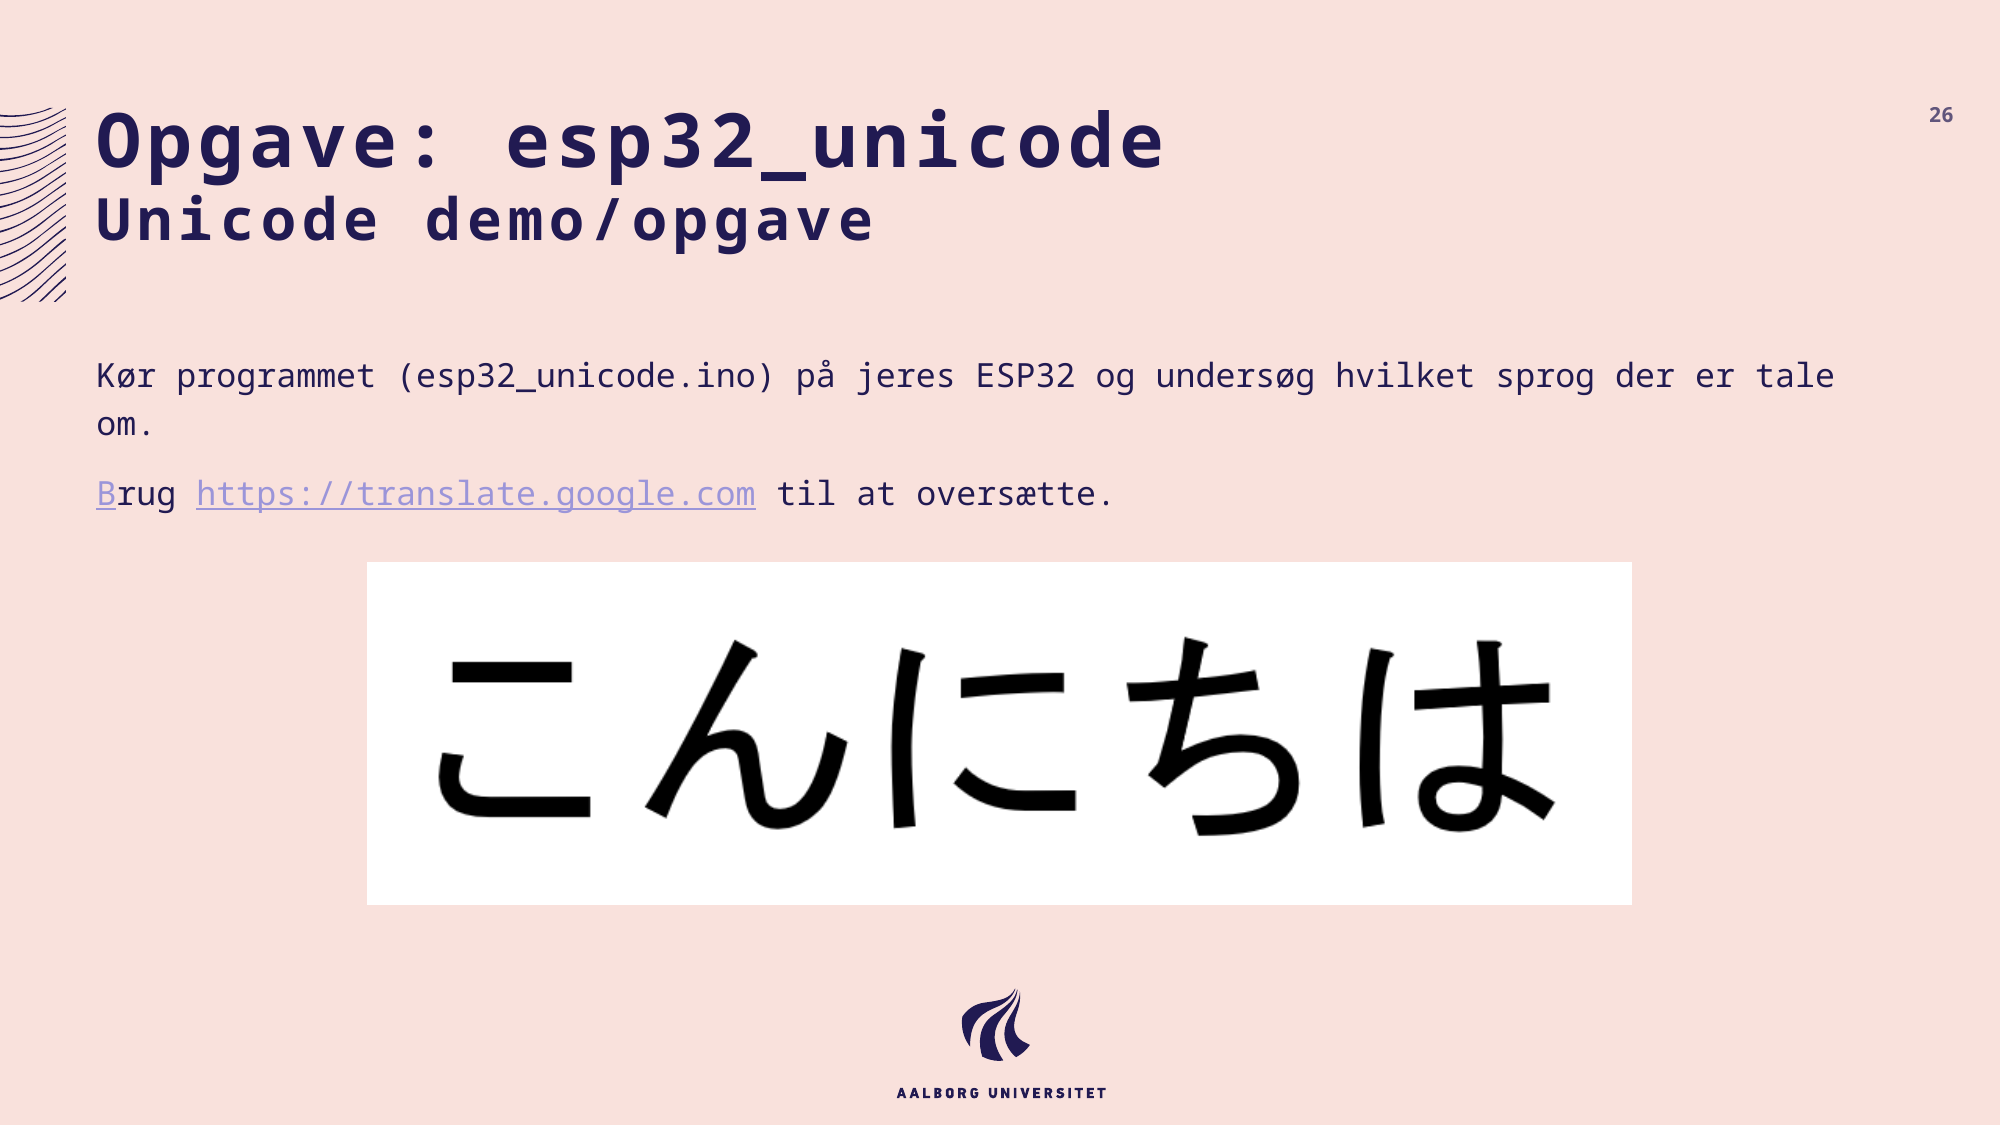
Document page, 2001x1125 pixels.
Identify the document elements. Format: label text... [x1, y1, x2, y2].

picture [367, 562, 1633, 905]
list Kør programmet (esp32_unicode.ino) på jeres ESP32 og undersøg hvilket sprog der er tale om. Brug https://translate.google.com til at oversætte. [96, 338, 1839, 947]
title Opgave: esp32_unicode Unicode demo/opgave [96, 60, 1534, 303]
slide_number 26 [1860, 97, 1954, 135]
